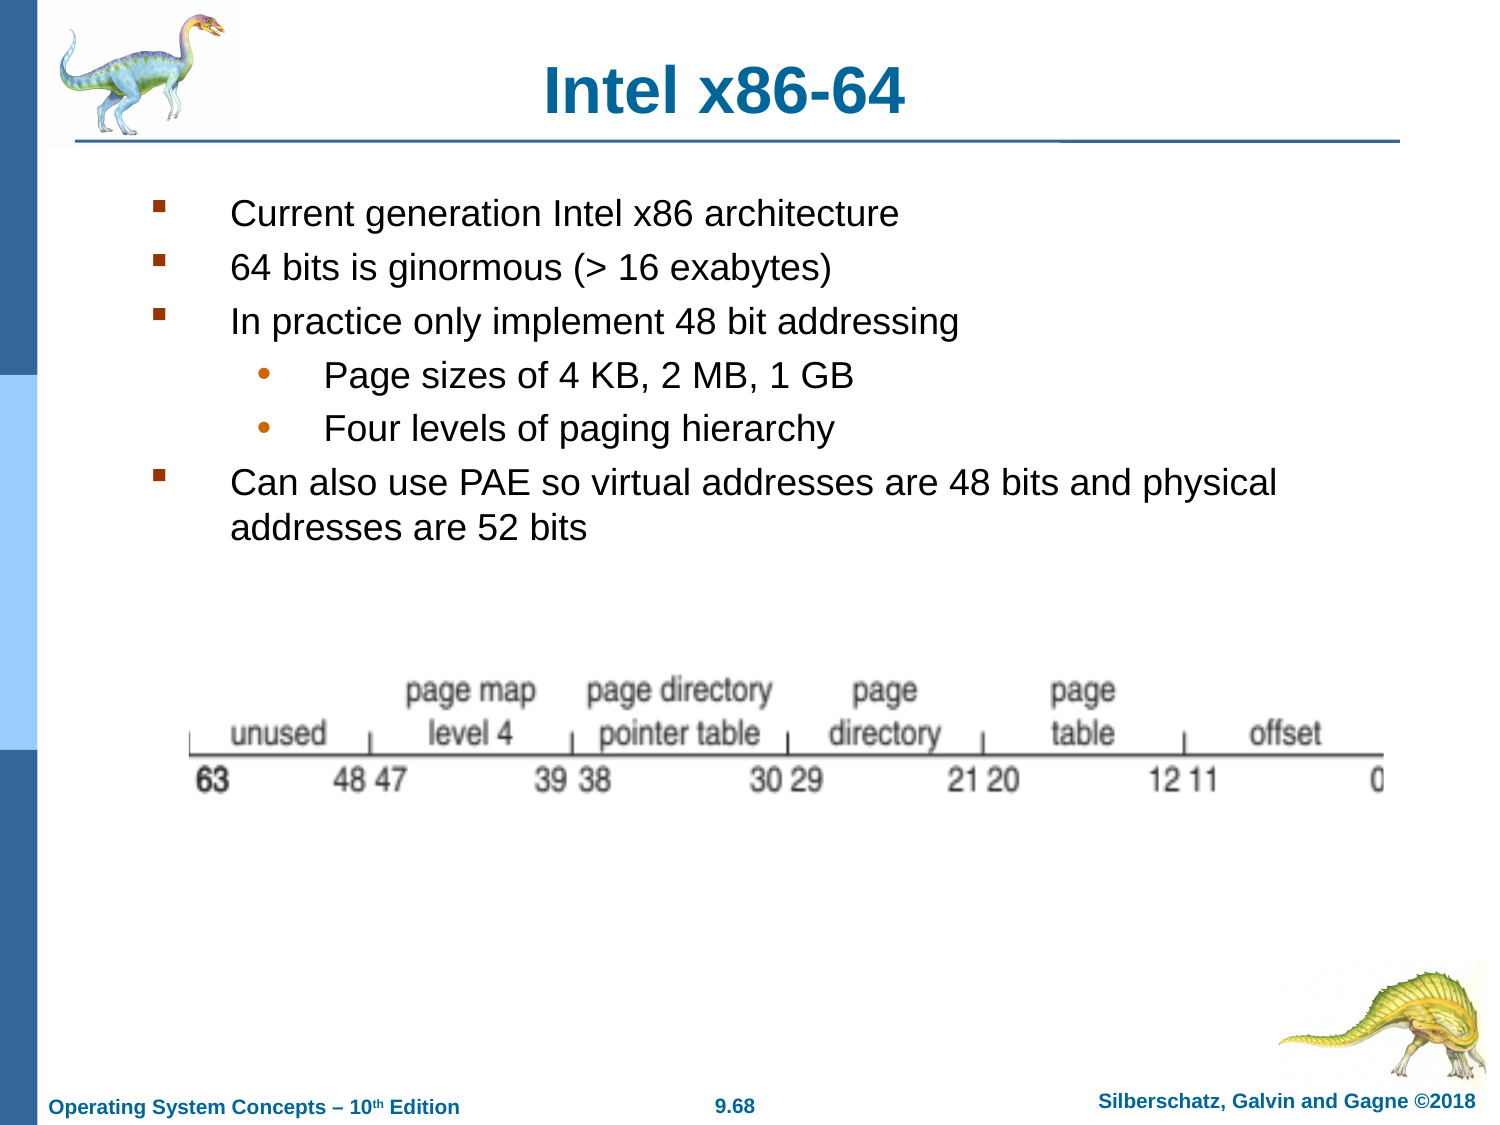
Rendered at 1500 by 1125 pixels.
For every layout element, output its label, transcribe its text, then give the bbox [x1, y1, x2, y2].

text_box Current generation Intel x86 architecture 64 bits is ginormous (> 16 exabytes) In practice only implement 48 bit addressing Page sizes of 4 KB, 2 MB, 1 GB Four levels of paging hierarchy Can also use PAE so virtual addresses are 48 bits and physical addresses are 52 bits [139, 184, 1392, 637]
picture [46, 0, 243, 149]
picture [188, 673, 1384, 795]
title Intel x86-64 [79, 40, 1370, 135]
picture [1275, 959, 1486, 1090]
